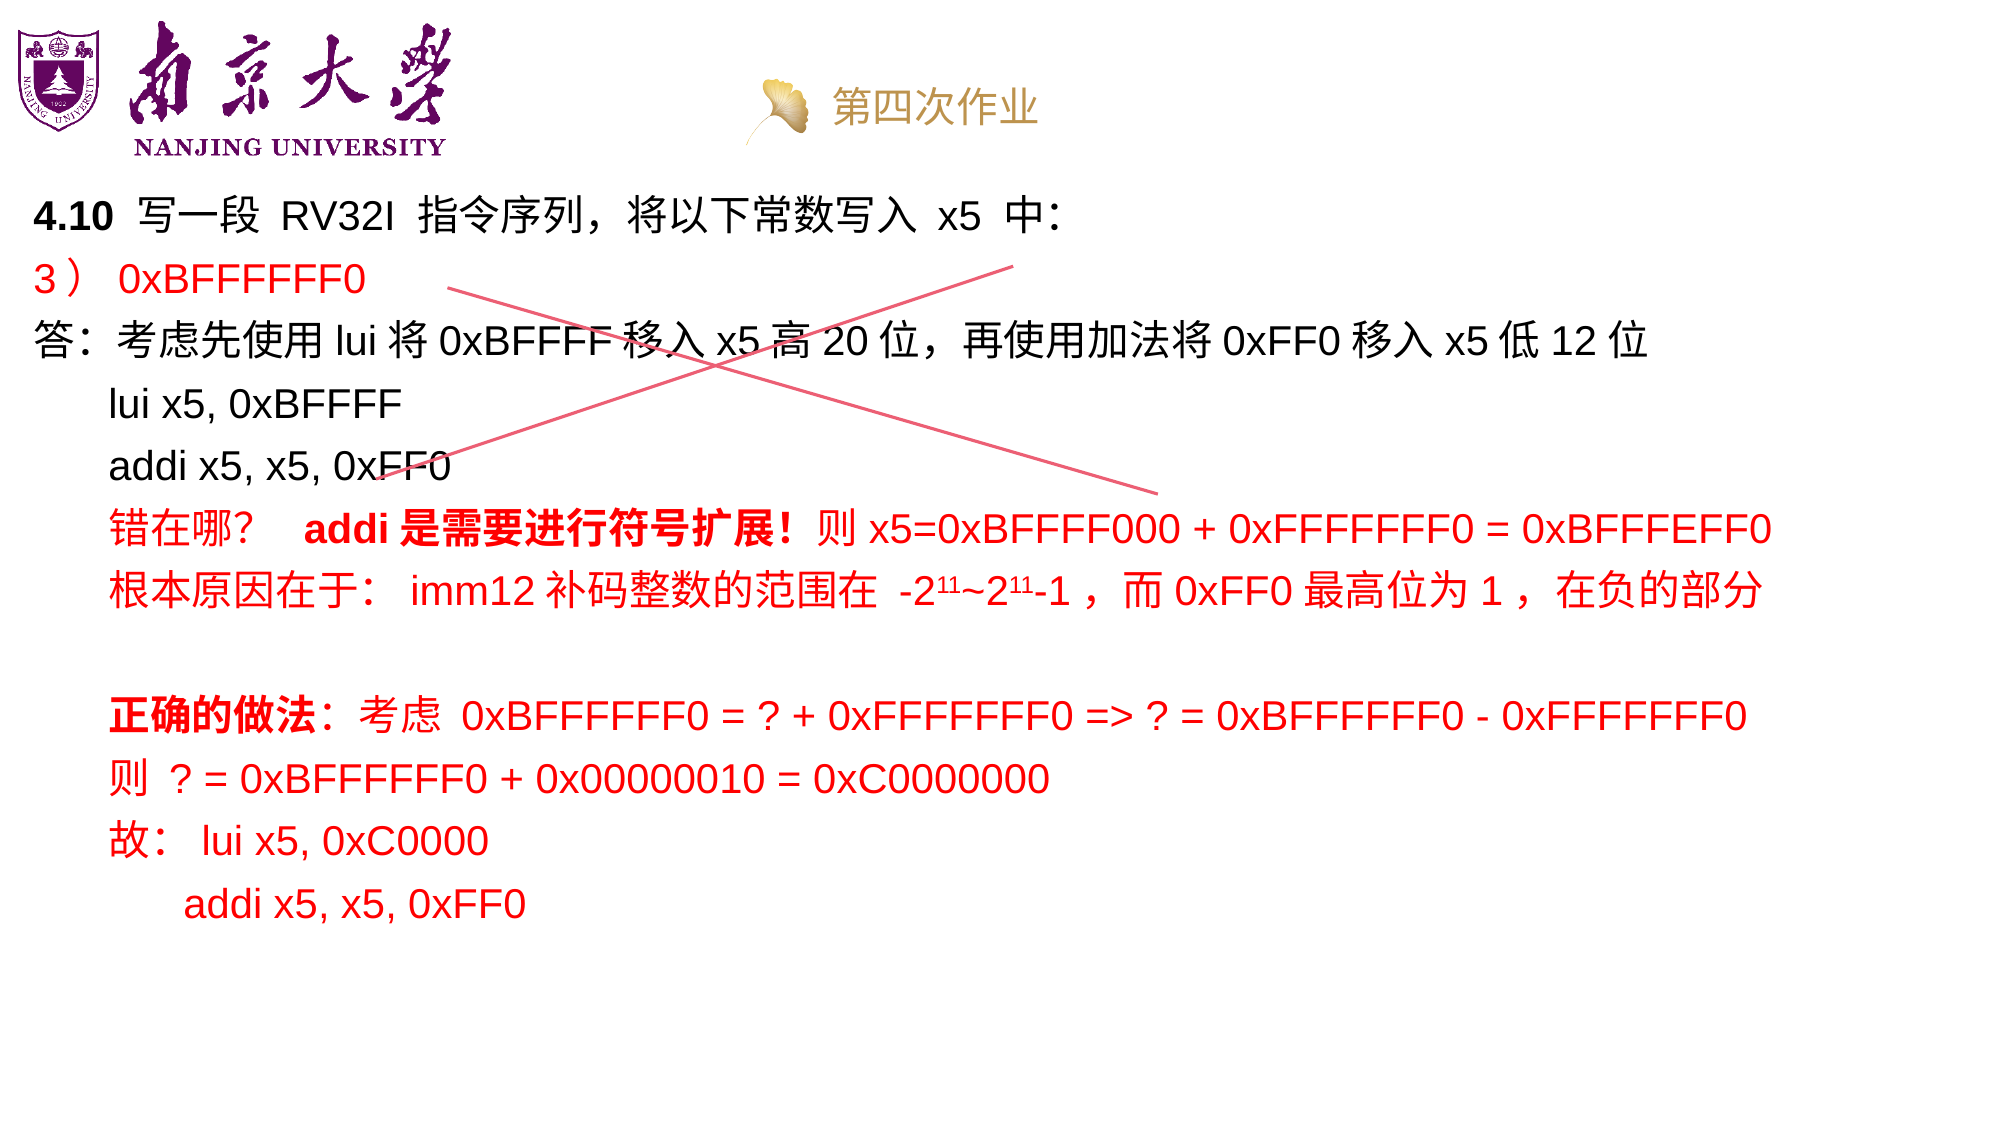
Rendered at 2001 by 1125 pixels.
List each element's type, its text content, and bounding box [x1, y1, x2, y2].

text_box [447, 287, 1158, 495]
text_box 第四次作业 [816, 73, 1226, 139]
text_box 4.10 写一段 RV32I 指令序列，将以下常数写入 x5 中： 3）0xBFFFFFF0 答：考虑先使用lui将0xBFFFF移入x5高20位，再使用加法将0xFF0移入x5低12位 lui x5, 0xBFFFF addi x5, x5, 0xFF0 错在哪？ addi是需要进行符号扩展！则x5=0xBFFFF000 + 0xFFFFFFF0 = 0xBFFFEFF0 根本原因在于：imm12补码整数的范围在 -211~211-1，而0xFF0最高位为1，在负的部分 正确的做法：考虑 0xBFFFFFF0 = ? + 0xFFFFFFF0 => ? = 0xBFFFFFF0 - 0xFFFFFFF0 则 ? = 0xBFFFFFF0 + 0x00000010 = 0xC0000000 故：lui x5, 0xC0000 addi x5, x5, 0xFF0 [18, 169, 1938, 579]
picture [18, 21, 451, 160]
picture [731, 64, 830, 169]
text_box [375, 266, 1014, 480]
